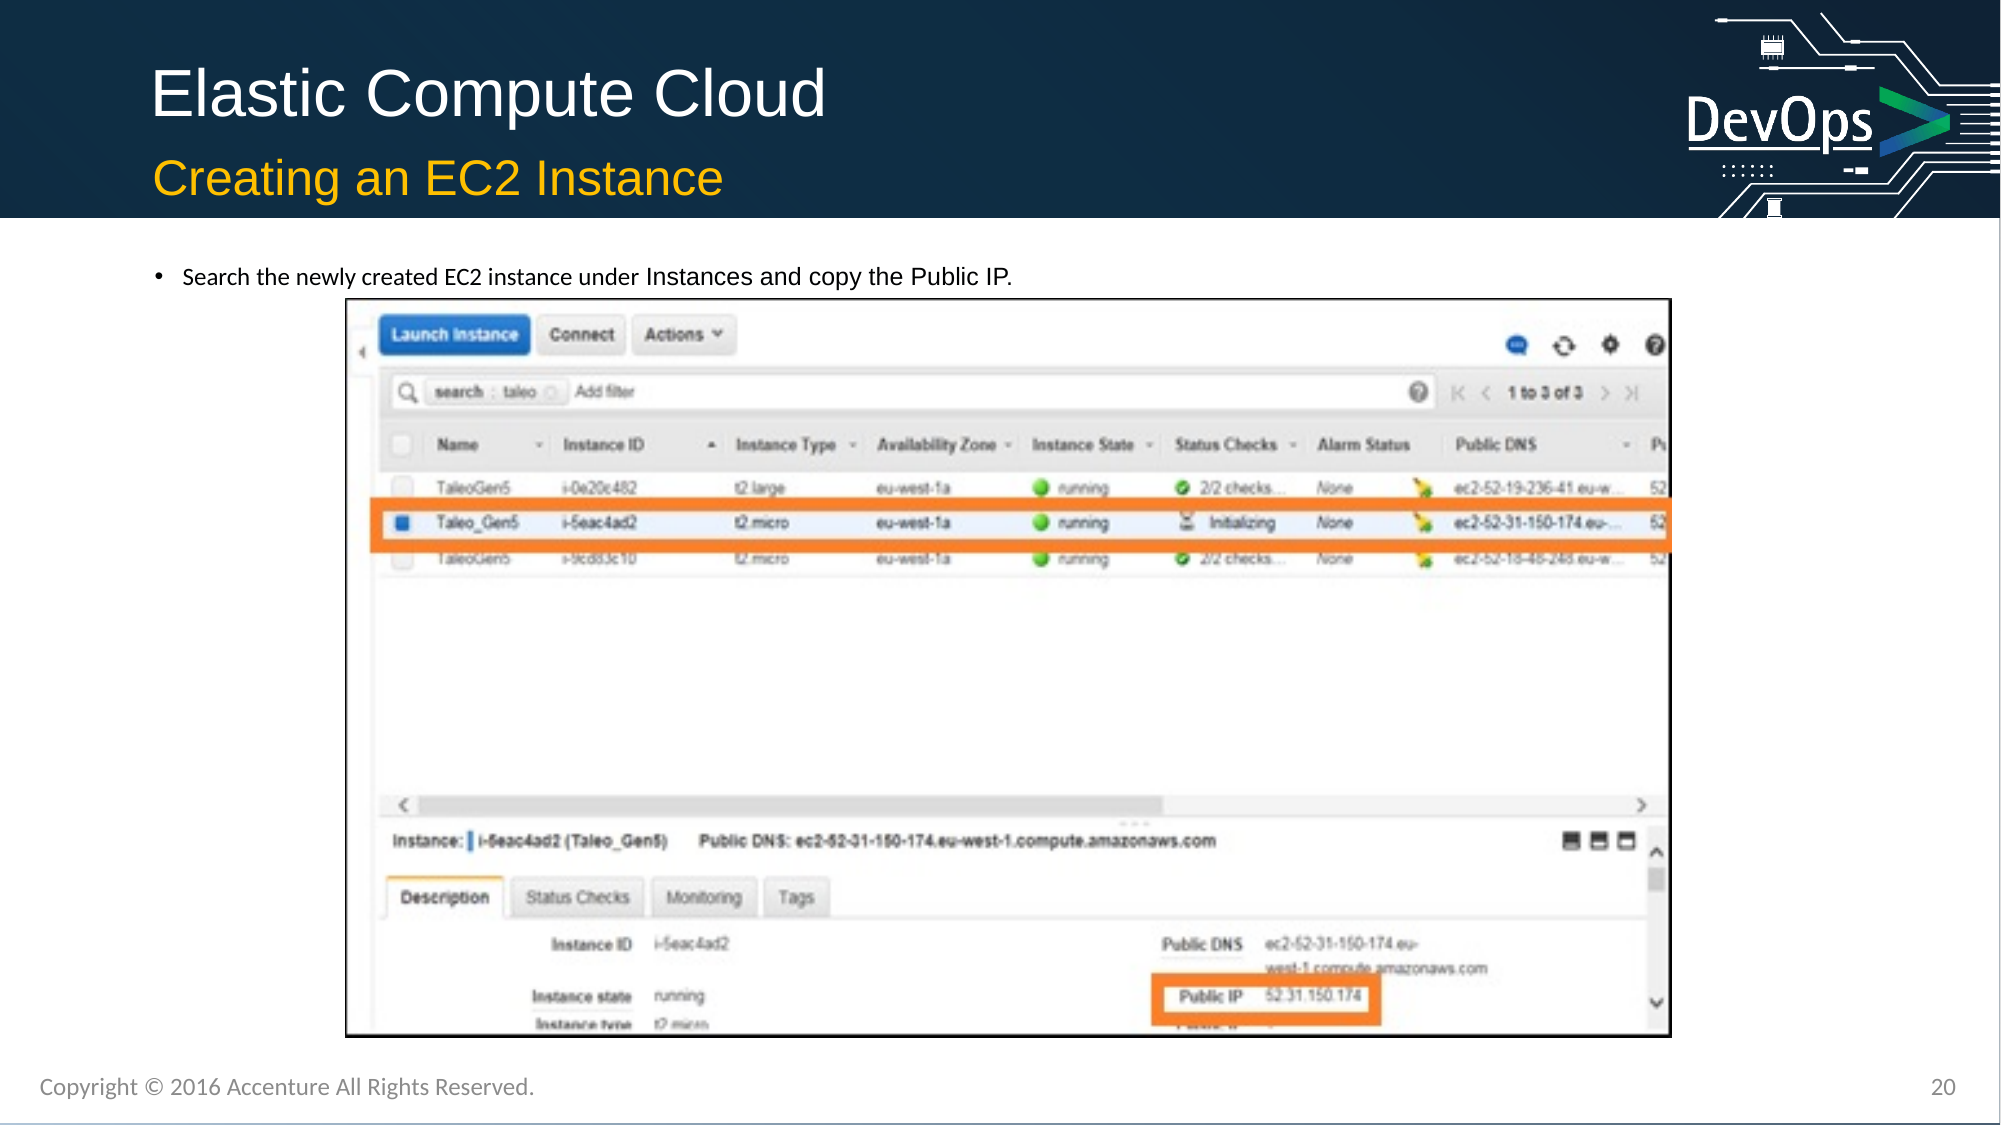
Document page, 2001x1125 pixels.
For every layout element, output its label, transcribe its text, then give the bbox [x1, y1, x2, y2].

picture [344, 298, 1672, 1038]
picture [1911, 154, 1952, 159]
text_box Creating an EC2 Instance [137, 138, 1619, 213]
picture [1686, 84, 1952, 159]
text_box Search the newly created EC2 instance under Instances and copy the Public IP. [139, 253, 1030, 298]
picture [1922, 84, 1952, 93]
text_box Elastic Compute Cloud [135, 42, 1617, 137]
